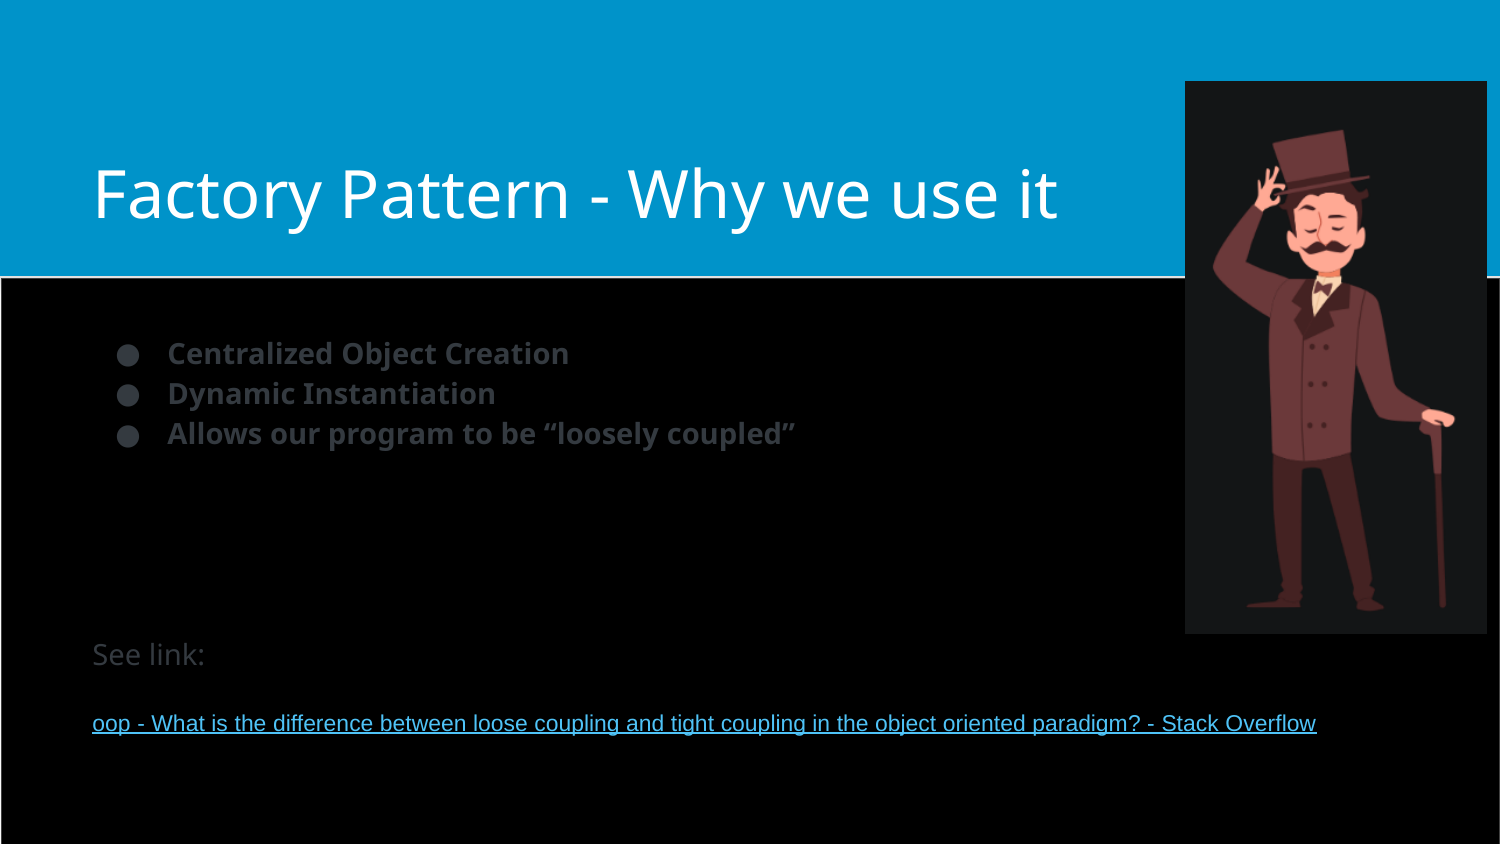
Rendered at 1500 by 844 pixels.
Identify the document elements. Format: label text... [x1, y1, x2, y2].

list Centralized Object Creation Dynamic Instantiation Allows our program to be “loosely coupled” See link: oop - What is the difference between loose coupling and tight coupling in the object oriented paradigm? - Stack Overflow [77, 314, 1427, 760]
picture [1185, 82, 1488, 634]
title Factory Pattern - Why we use it [77, 121, 1180, 248]
